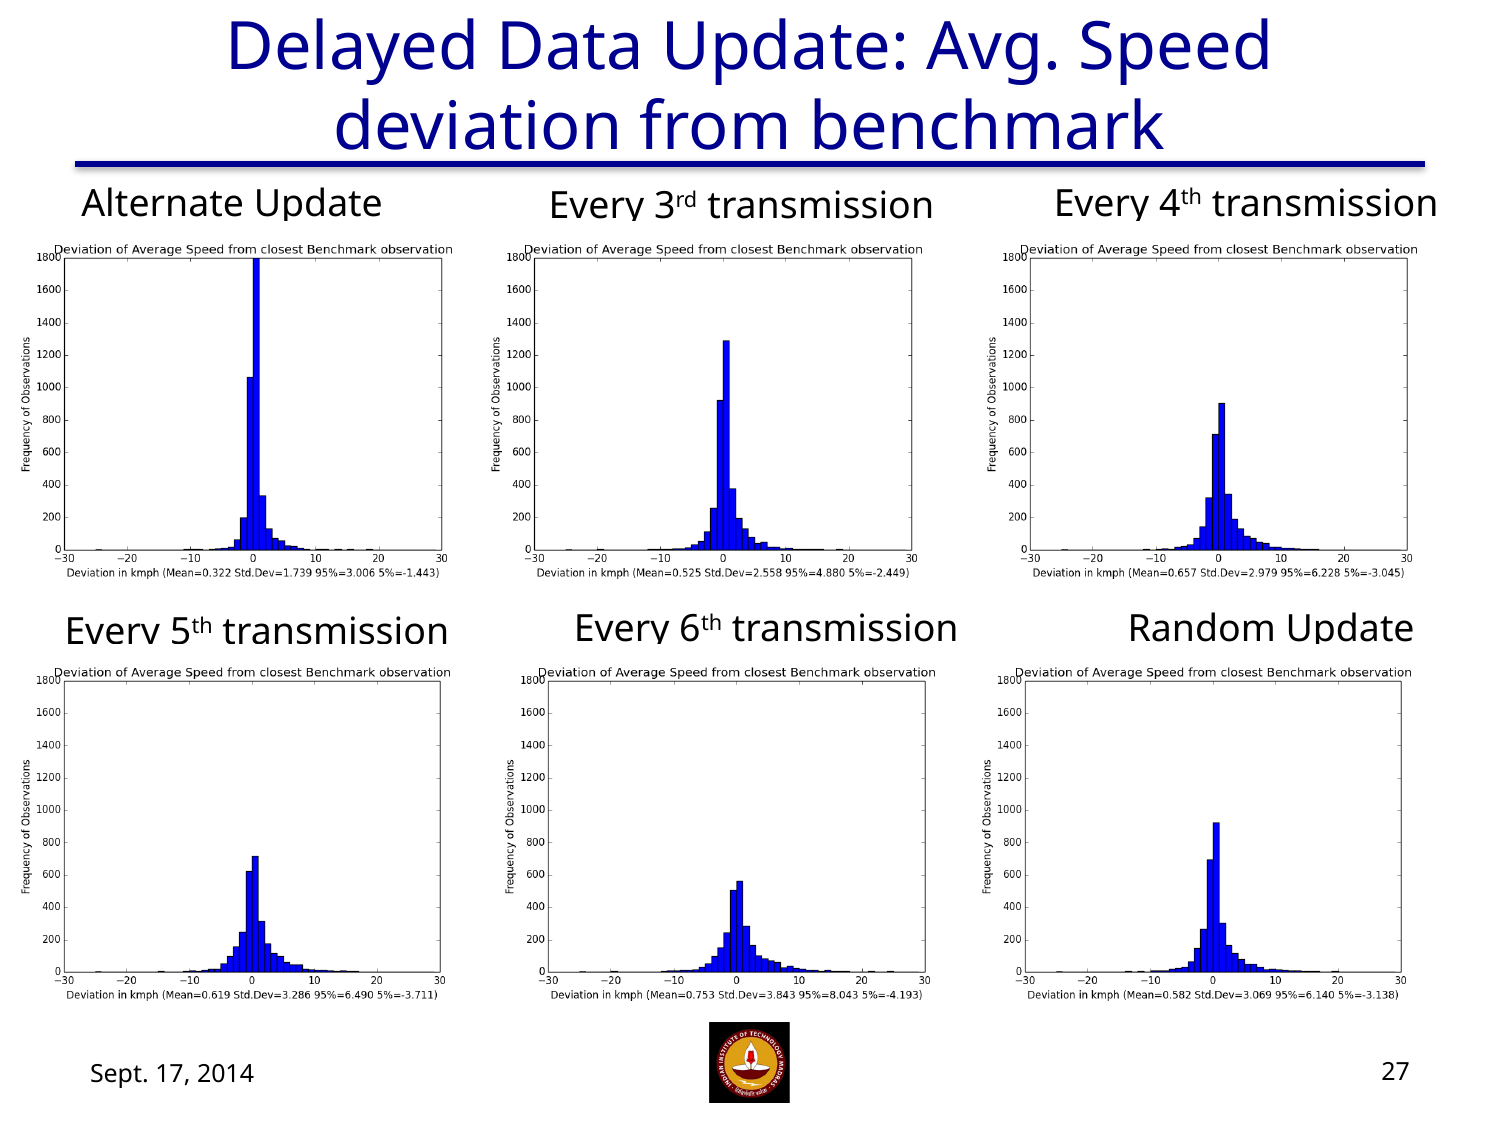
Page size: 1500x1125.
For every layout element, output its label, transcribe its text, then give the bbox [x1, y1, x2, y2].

picture [709, 1022, 790, 1103]
text_box Random Update [1042, 596, 1500, 675]
text_box Every 4th transmission [1017, 171, 1475, 250]
text_box Every 3rd transmission [512, 173, 971, 223]
list Alternate Update [3, 171, 461, 220]
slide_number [75, 1042, 425, 1103]
text_box Every 6th transmission [537, 596, 996, 642]
text_box Delayed Data Update: Avg. Speed deviation from benchmark [74, 0, 1425, 177]
text_box Every 5th transmission [28, 599, 486, 642]
picture [3, 644, 1450, 1008]
picture [3, 221, 960, 586]
slide_number 27 [1074, 1042, 1425, 1103]
picture [968, 221, 1455, 586]
